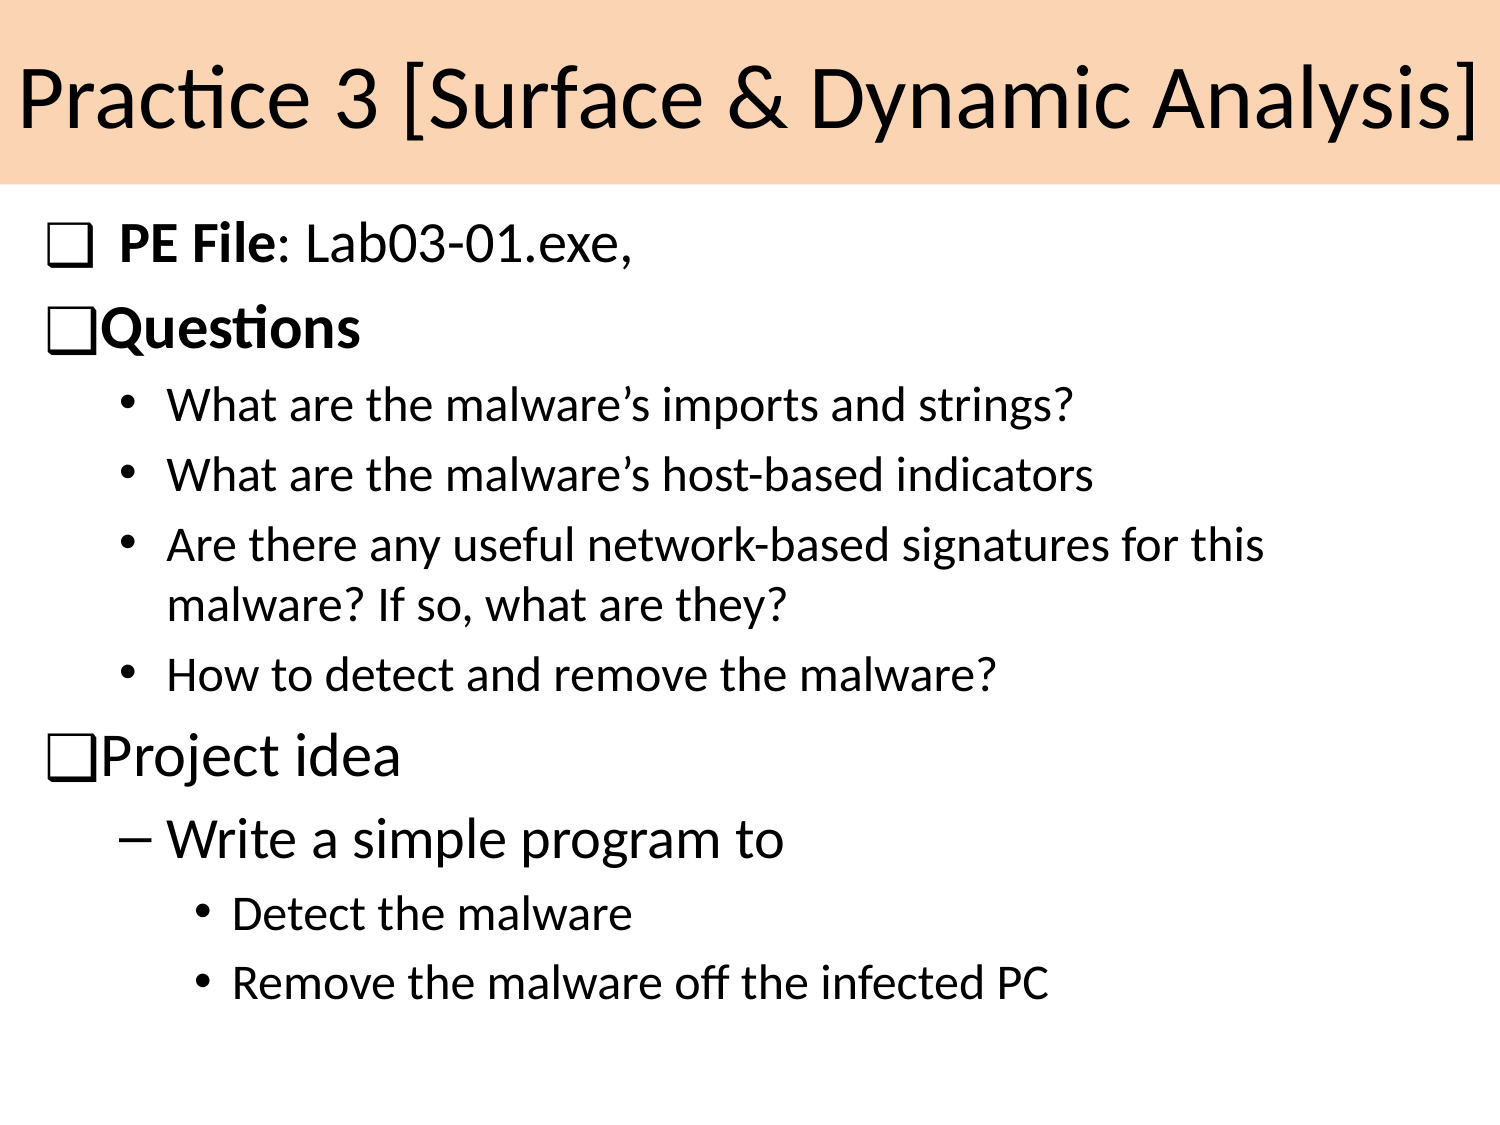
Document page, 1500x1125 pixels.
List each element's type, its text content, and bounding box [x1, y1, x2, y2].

list PE File: Lab03-01.exe, Questions What are the malware’s imports and strings? What are the malware’s host-based indicators Are there any useful network-based signatures for this malware? If so, what are they? How to detect and remove the malware? Project idea Write a simple program to Detect the malware Remove the malware off the infected PC [29, 196, 1471, 1035]
title Practice 3 [Surface & Dynamic Analysis] [0, 0, 1500, 185]
